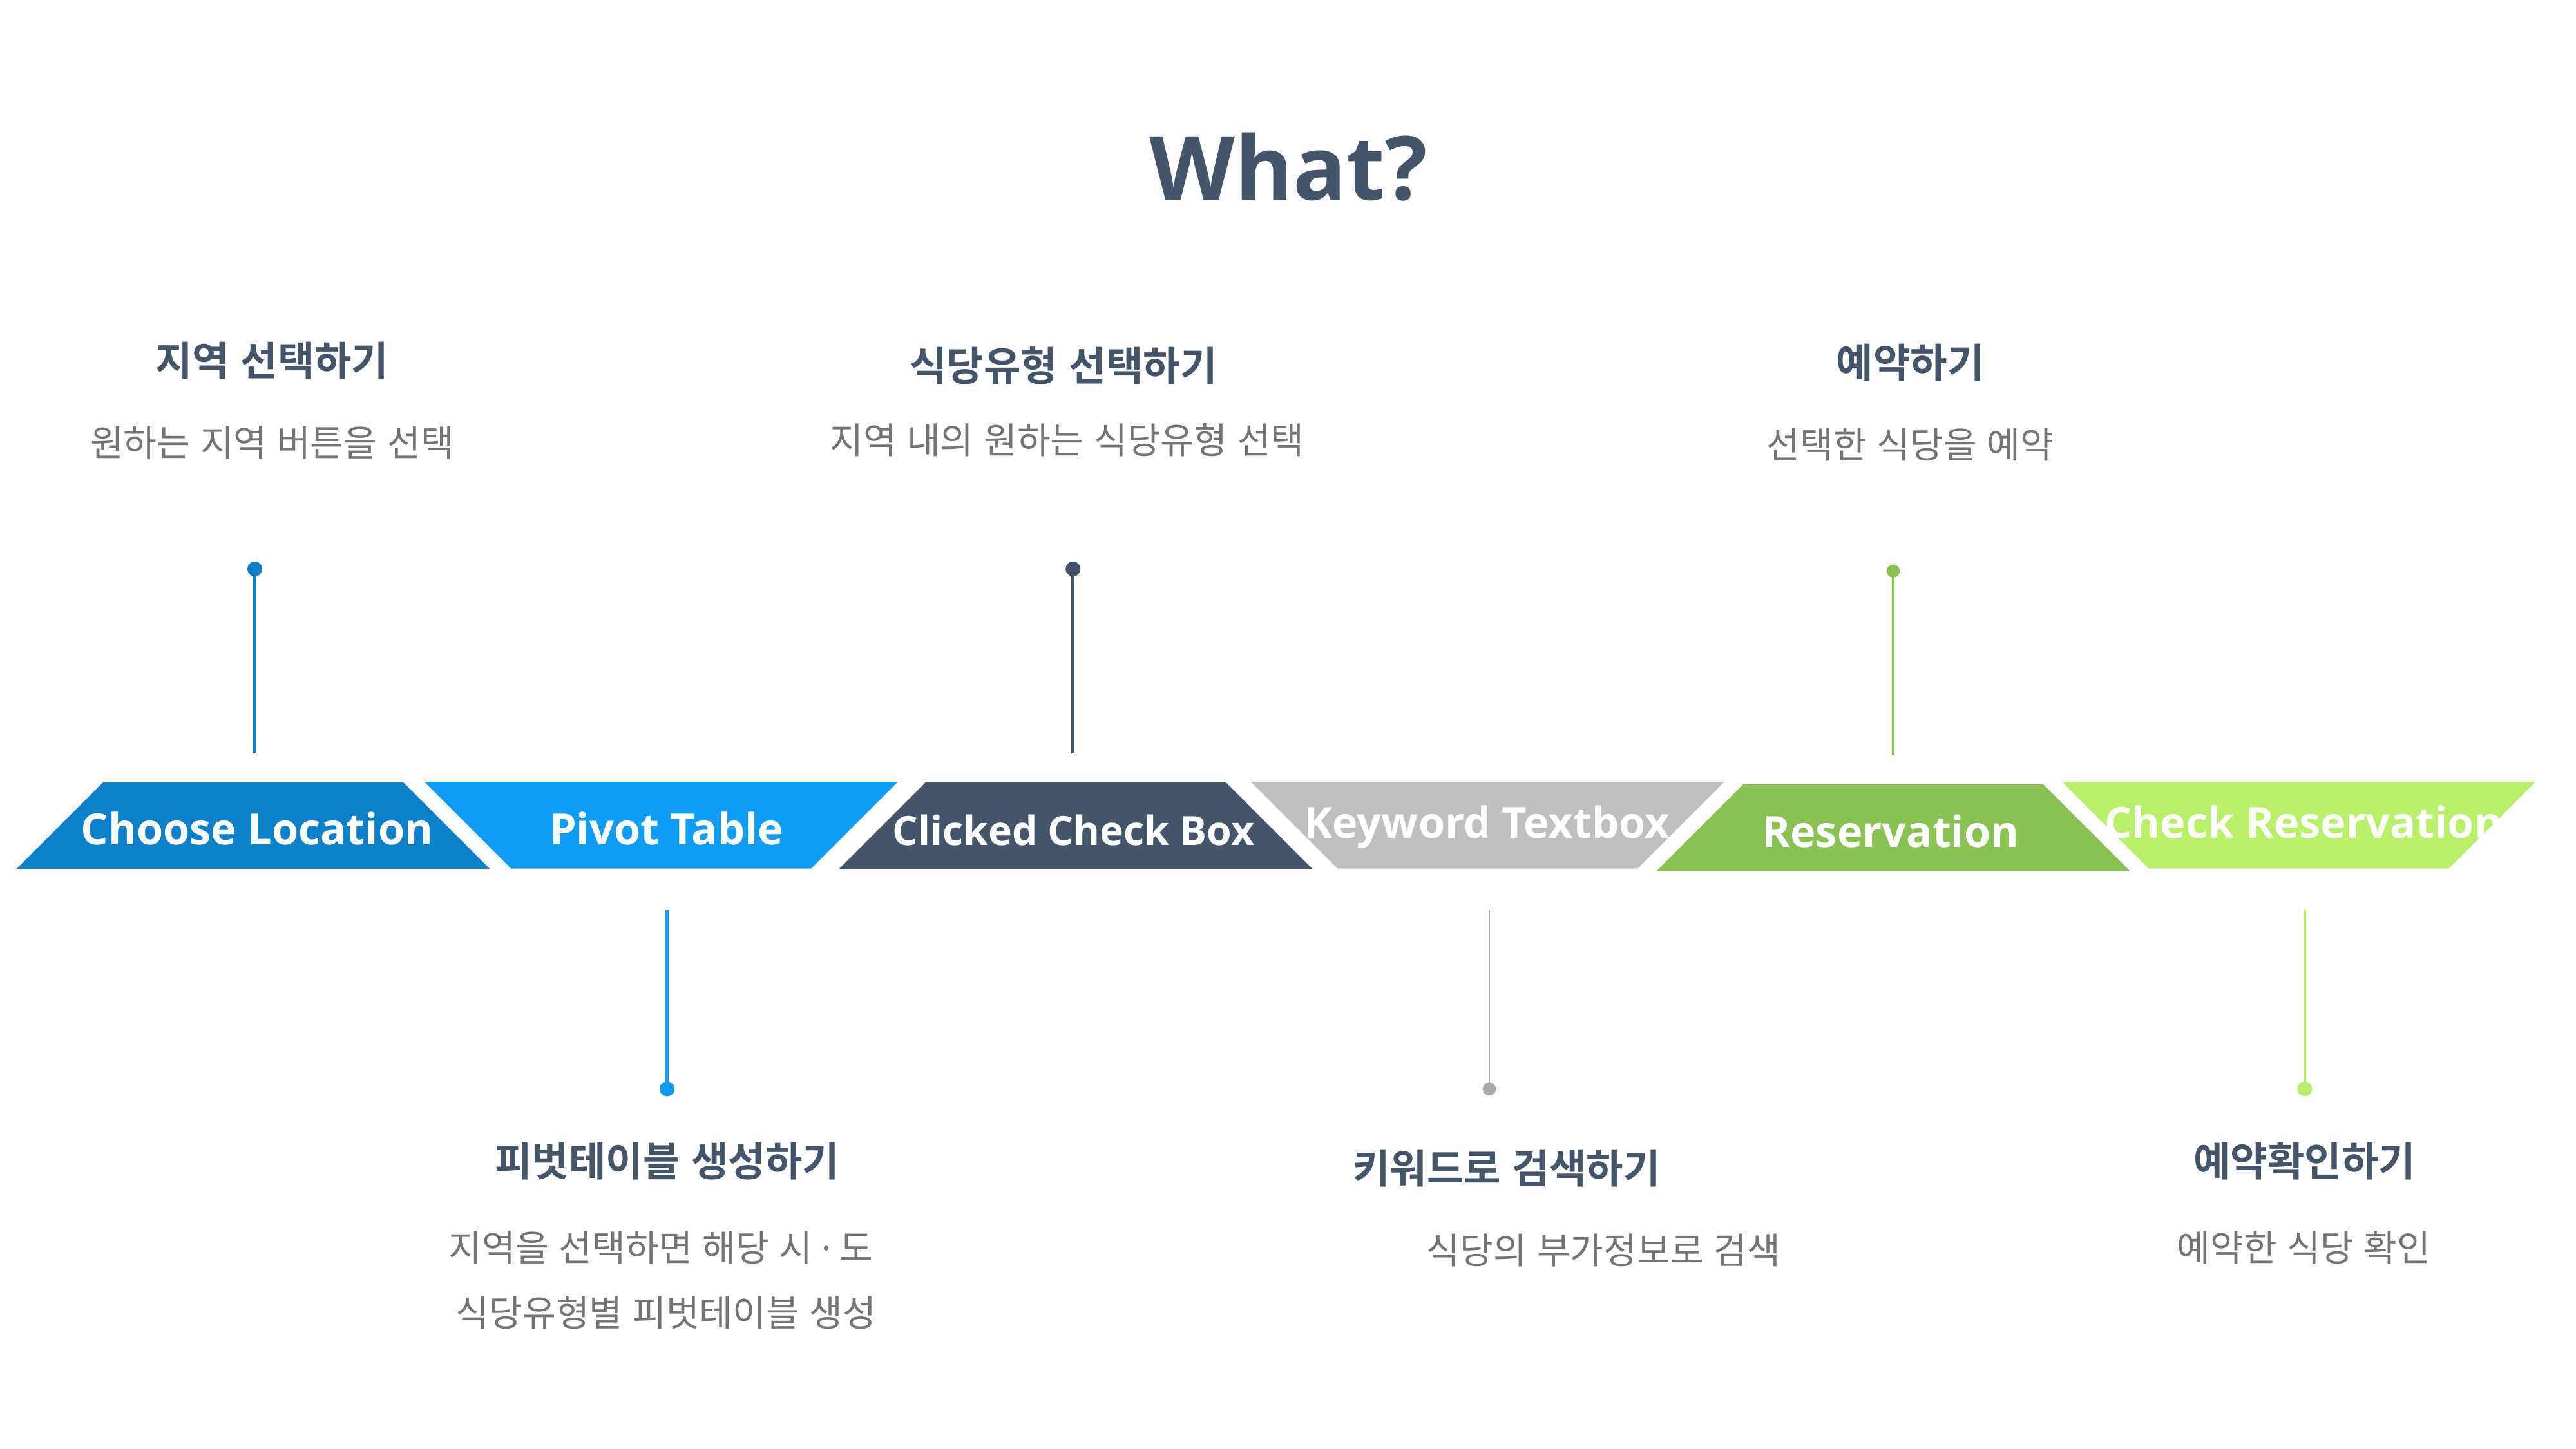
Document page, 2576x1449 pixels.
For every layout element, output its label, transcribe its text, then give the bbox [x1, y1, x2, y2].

text_box [2131, 852, 2466, 869]
text_box Check Reservation [2095, 790, 2513, 852]
text_box Choose Location [72, 797, 443, 858]
text_box Reservation [1752, 799, 2028, 860]
text_box Keyword Textbox [1294, 790, 1679, 852]
text_box Pivot Table [540, 797, 794, 858]
text_box [88, 781, 419, 797]
text_box [2060, 781, 2537, 816]
text_box [1655, 784, 2132, 872]
text_box 지역을 선택하면 해당 시·도 식당유형별 피벗테이블 생성 [372, 1199, 960, 1345]
text_box 선택한 식당을 예약 [1655, 396, 2166, 477]
text_box 예약한 식당 확인 [2009, 1199, 2576, 1280]
text_box 지역 내의 원하는 식당유형 선택 [774, 392, 1360, 473]
text_box 예약하기 [1826, 332, 1994, 391]
text_box 식당유형 선택하기 [900, 336, 1227, 392]
text_box [907, 781, 1245, 800]
text_box [1249, 781, 1726, 828]
text_box [837, 820, 1314, 870]
text_box What? [1140, 78, 1437, 223]
text_box [423, 781, 900, 869]
text_box Clicked Check Box [883, 800, 1264, 858]
text_box [1320, 852, 1655, 869]
text_box 예약확인하기 [2184, 1131, 2426, 1189]
text_box 키워드로 검색하기 [1343, 1138, 1670, 1197]
text_box [15, 813, 491, 870]
text_box 피벗테이블 생성하기 [485, 1131, 849, 1189]
text_box 원하는 지역 버튼을 선택 [16, 394, 528, 475]
text_box 식당의 부가정보로 검색 [1348, 1202, 1860, 1283]
text_box 지역 선택하기 [146, 330, 399, 389]
